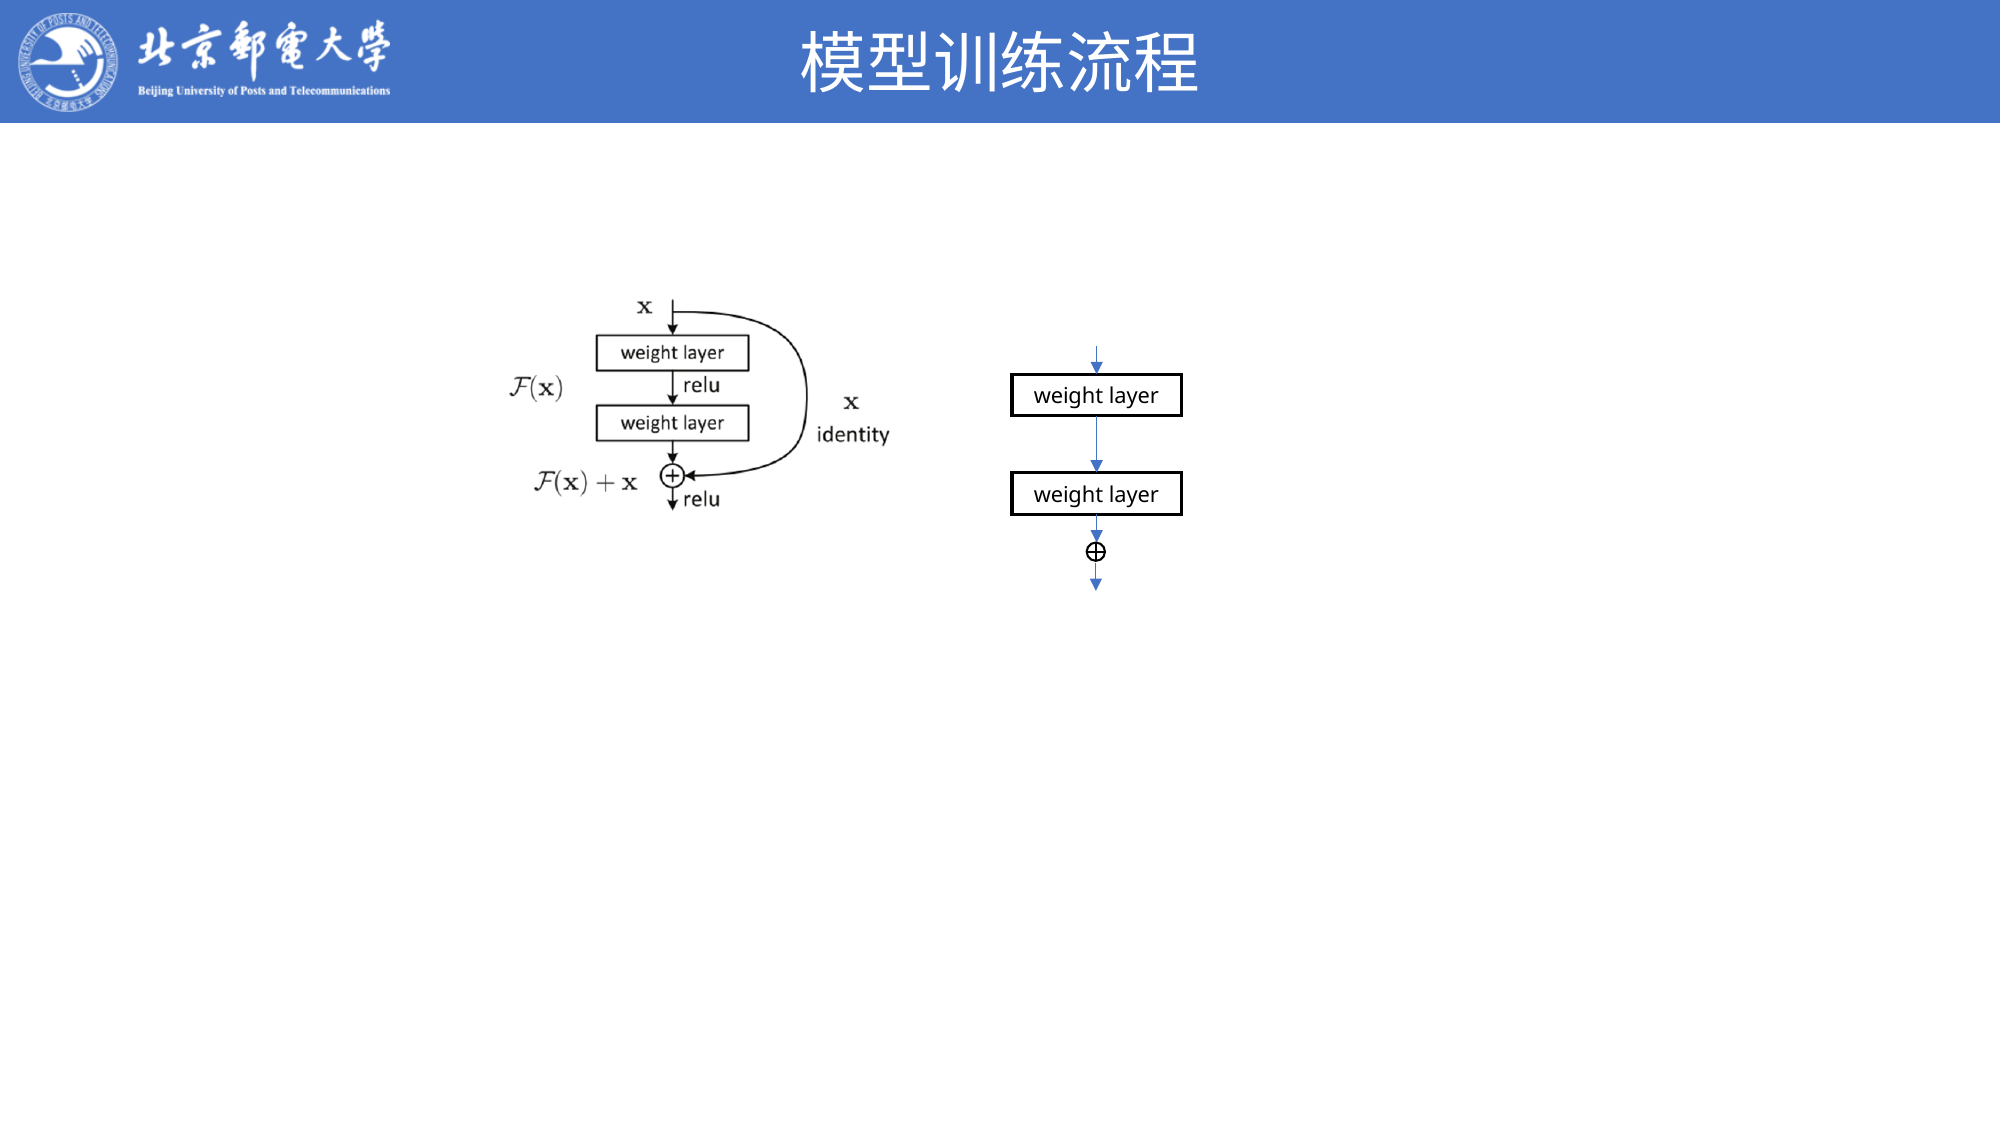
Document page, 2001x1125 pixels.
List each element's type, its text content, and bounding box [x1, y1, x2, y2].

text_box [0, 0, 2000, 124]
picture [18, 13, 390, 112]
picture [498, 274, 900, 515]
text_box weight layer [1011, 373, 1182, 417]
text_box [1085, 541, 1107, 562]
text_box 模型训练流程 [698, 13, 1301, 109]
text_box weight layer [1011, 472, 1182, 515]
